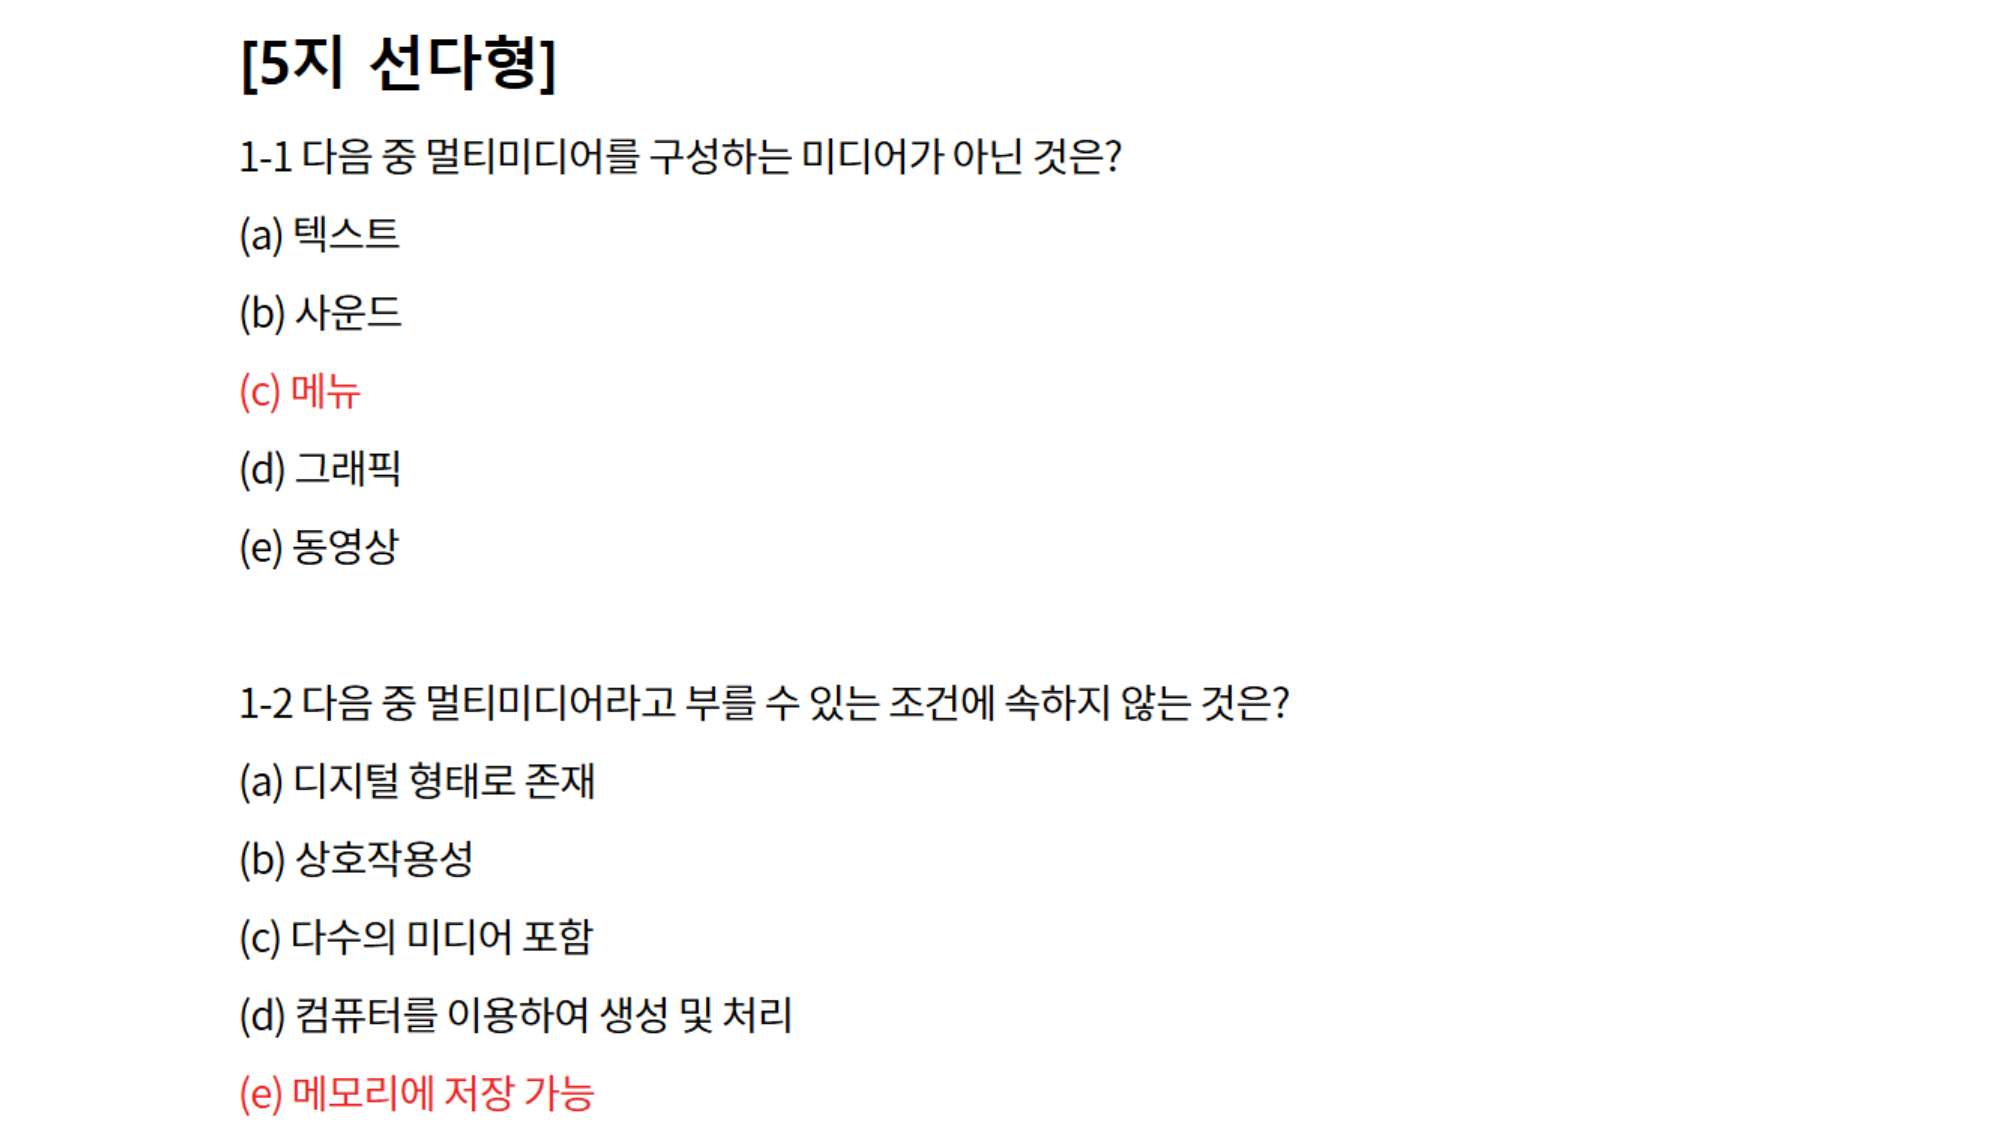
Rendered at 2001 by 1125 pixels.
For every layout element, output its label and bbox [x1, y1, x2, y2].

picture [217, 0, 1356, 1125]
